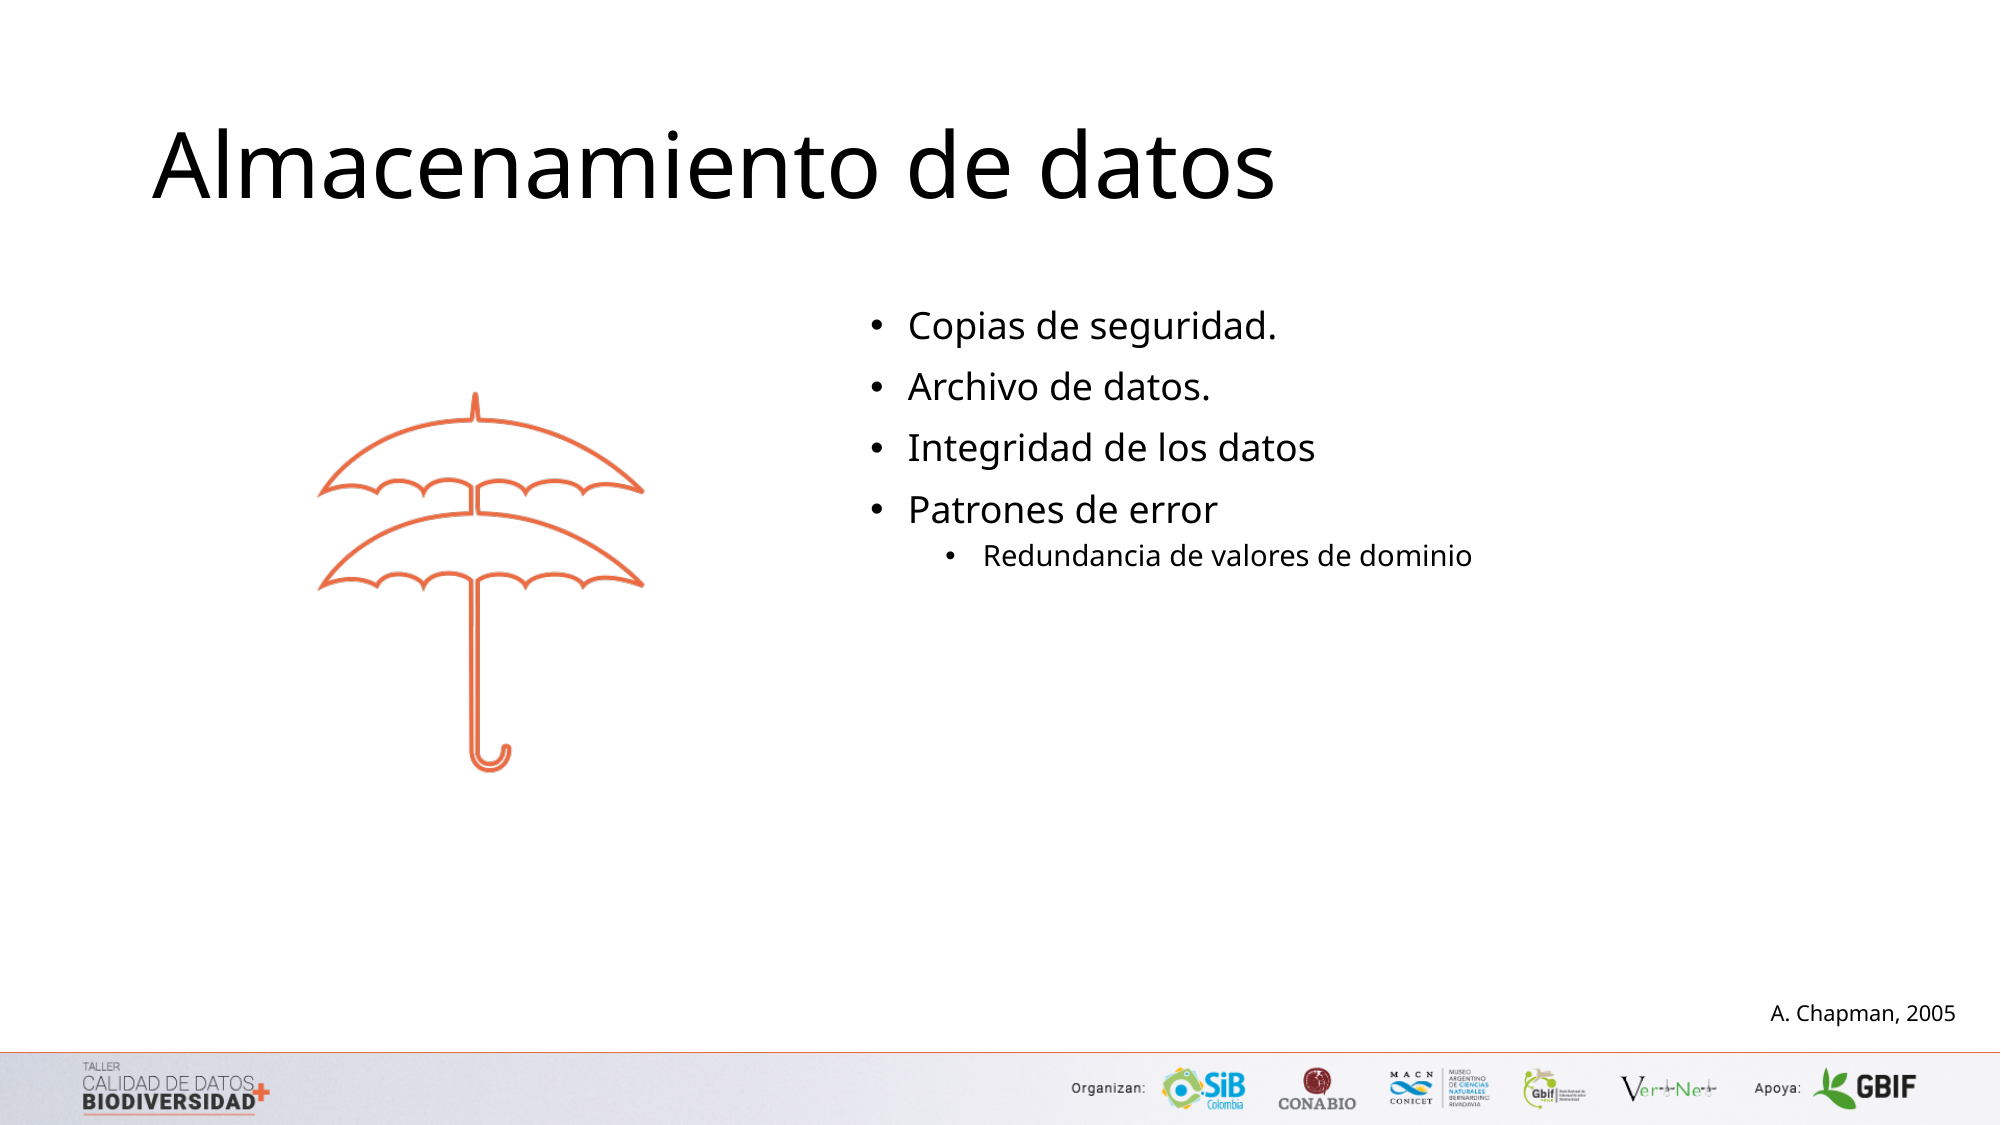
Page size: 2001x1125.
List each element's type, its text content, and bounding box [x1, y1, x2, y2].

picture [0, 1051, 2000, 1125]
picture [287, 387, 677, 789]
title Almacenamiento de datos [137, 59, 1863, 278]
list Copias de seguridad. Archivo de datos. Integridad de los datos Patrones de error Redundancia de valores de dominio [855, 299, 1597, 1014]
text_box A. Chapman, 2005 [1658, 992, 1972, 1034]
